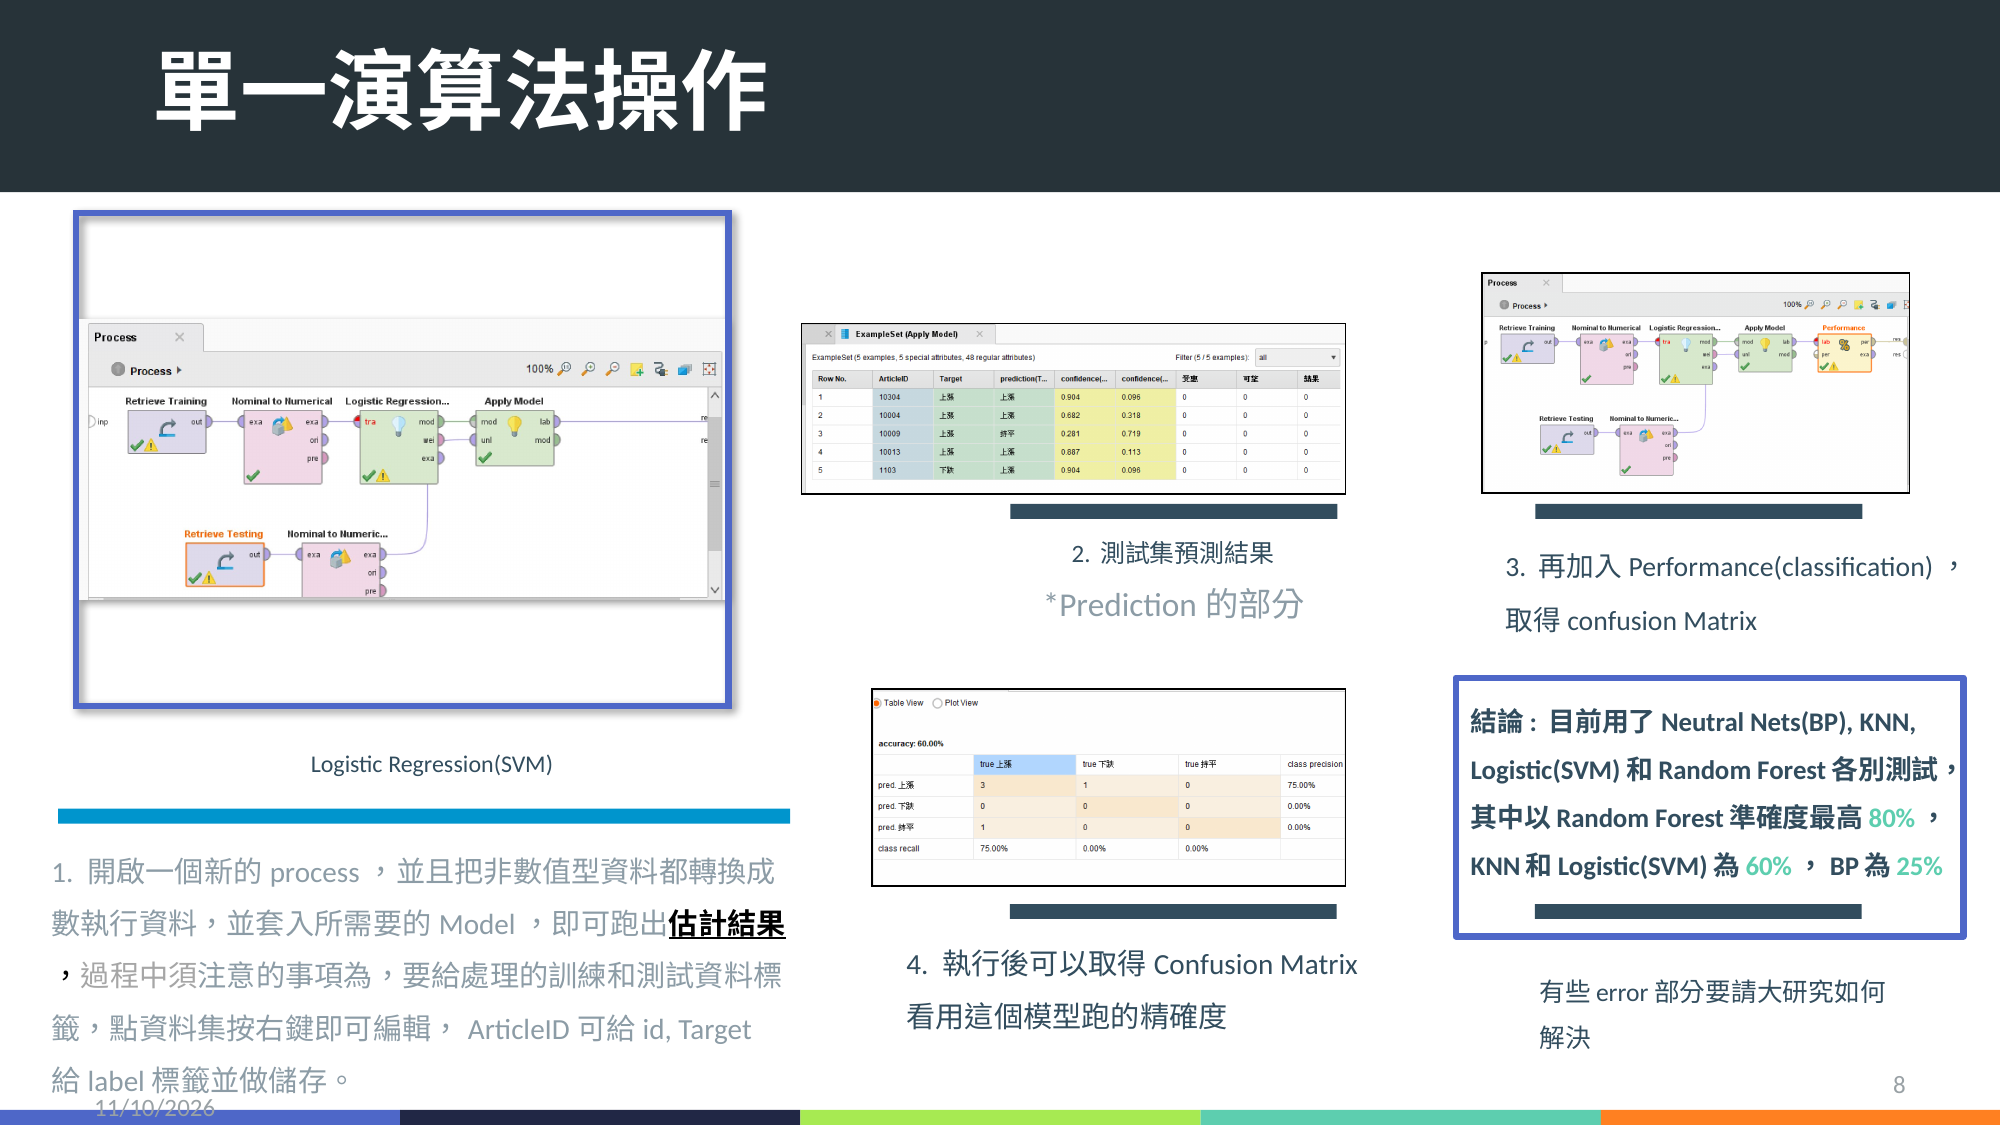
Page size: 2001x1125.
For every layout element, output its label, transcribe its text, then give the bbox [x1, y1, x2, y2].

list *Prediction的部分 [1010, 570, 1338, 642]
list 有些error部分要請大研究如何解決 [1524, 952, 1909, 1061]
list 1. 開啟一個新的process，並且把非數值型資料都轉換成數執行資料，並套入所需要的Model，即可跑出估計結果 ，過程中須注意的事項為，要給處理的訓練和測試資料標籤，點資料集按右鍵即可編輯，ArticleID可給id, Target給label標籤並做儲存。 [36, 843, 803, 1090]
picture [1482, 273, 1909, 493]
list 結論: 目前用了Neutral Nets(BP), KNN, Logistic(SVM)和Random Forest各別測試，其中以Random Forest準確度最高80%，KNN和Logistic(SVM)為60%，BP為25% [1455, 677, 1964, 937]
slide_number 8 [1470, 1060, 1921, 1107]
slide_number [79, 1090, 530, 1125]
list 3. 再加入Performance(classification)，取得confusion Matrix [1490, 518, 1984, 647]
title 單一演算法操作 [137, 40, 1863, 151]
picture [802, 324, 1345, 494]
list Logistic Regression(SVM) [79, 743, 785, 785]
list 4. 執行後可以取得Confusion Matrix看用這個模型跑的精確度 [891, 919, 1383, 1042]
list 2. 測試集預測結果 [1009, 533, 1337, 577]
picture [872, 689, 1345, 886]
picture [79, 216, 726, 703]
